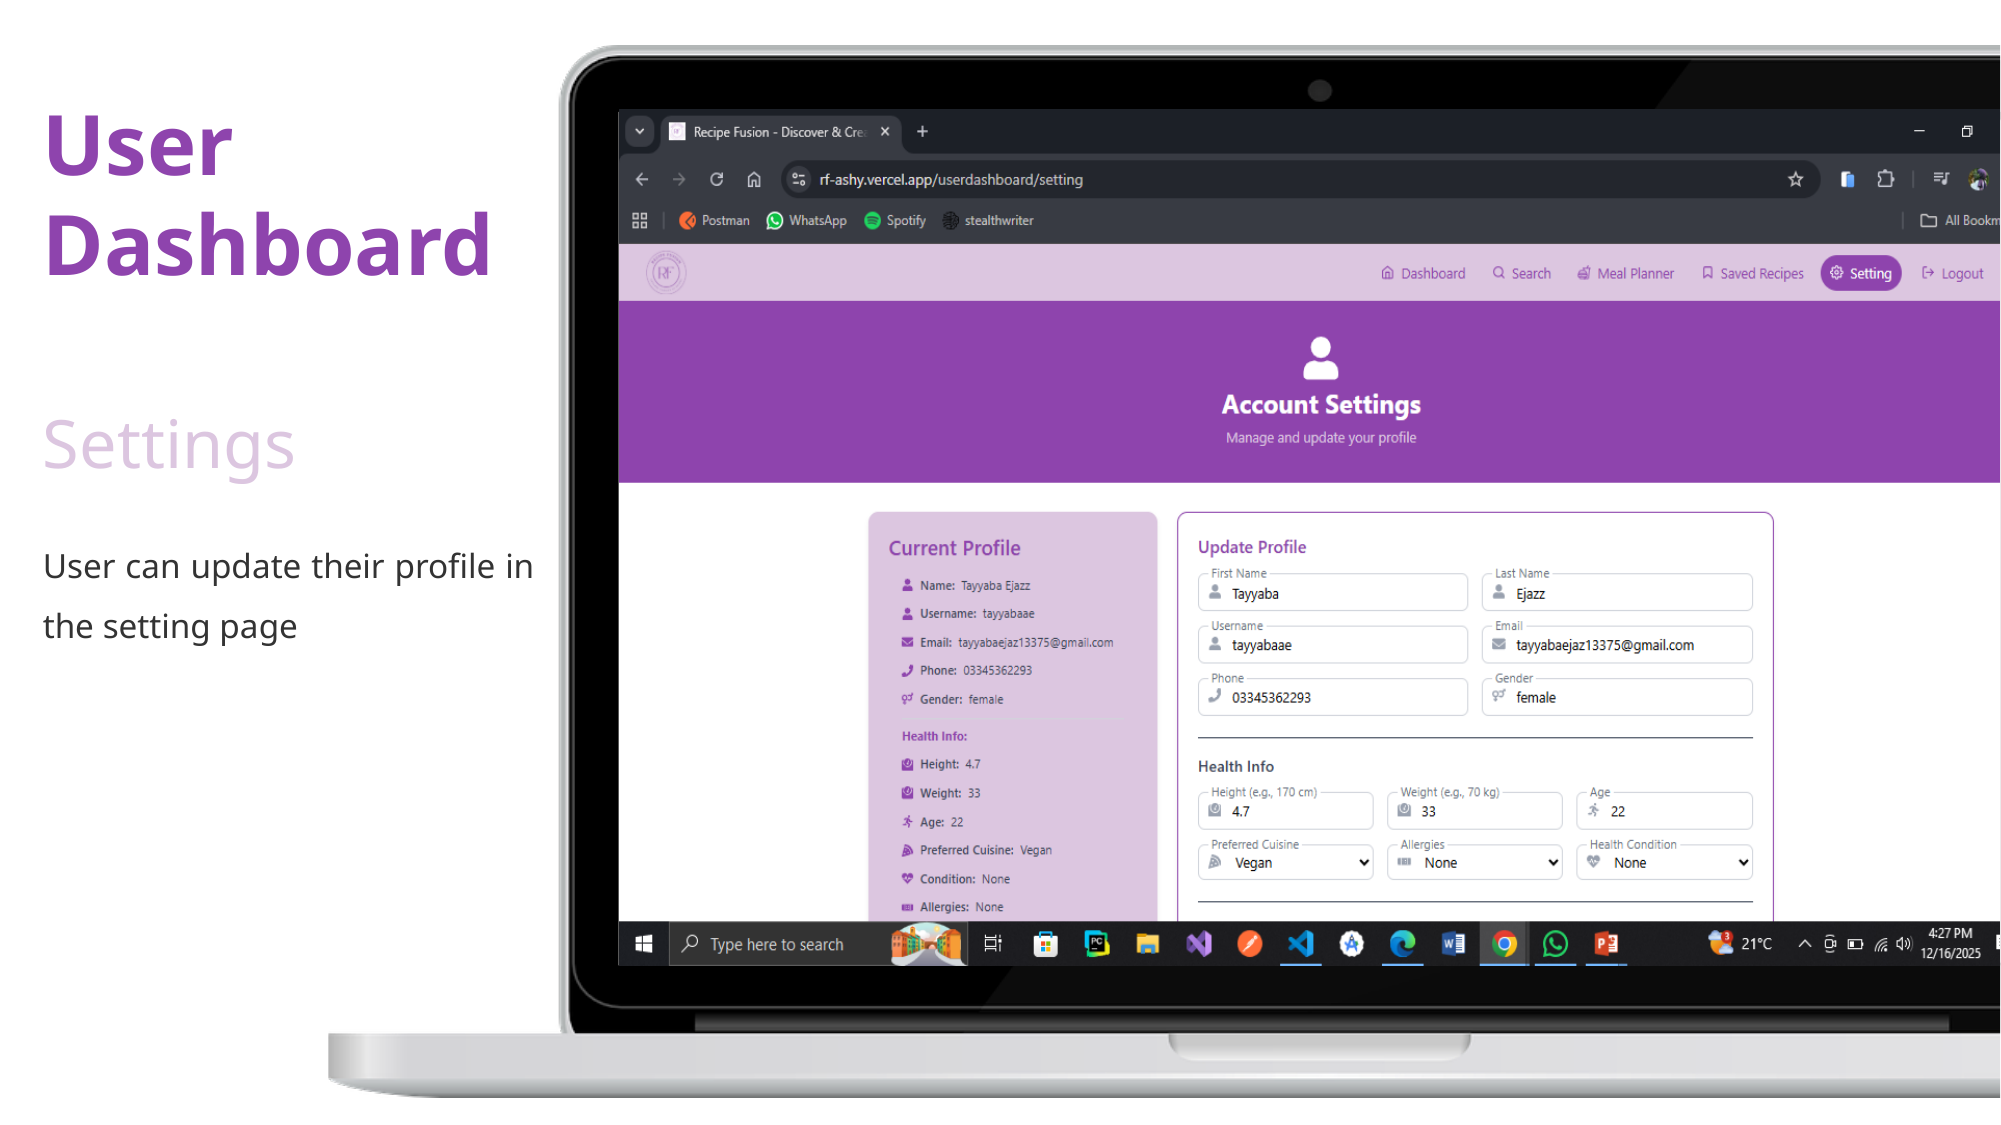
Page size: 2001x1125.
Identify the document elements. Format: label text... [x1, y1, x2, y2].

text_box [28, 403, 550, 716]
picture [328, 45, 2001, 1098]
text_box User Dashboard [28, 84, 619, 300]
